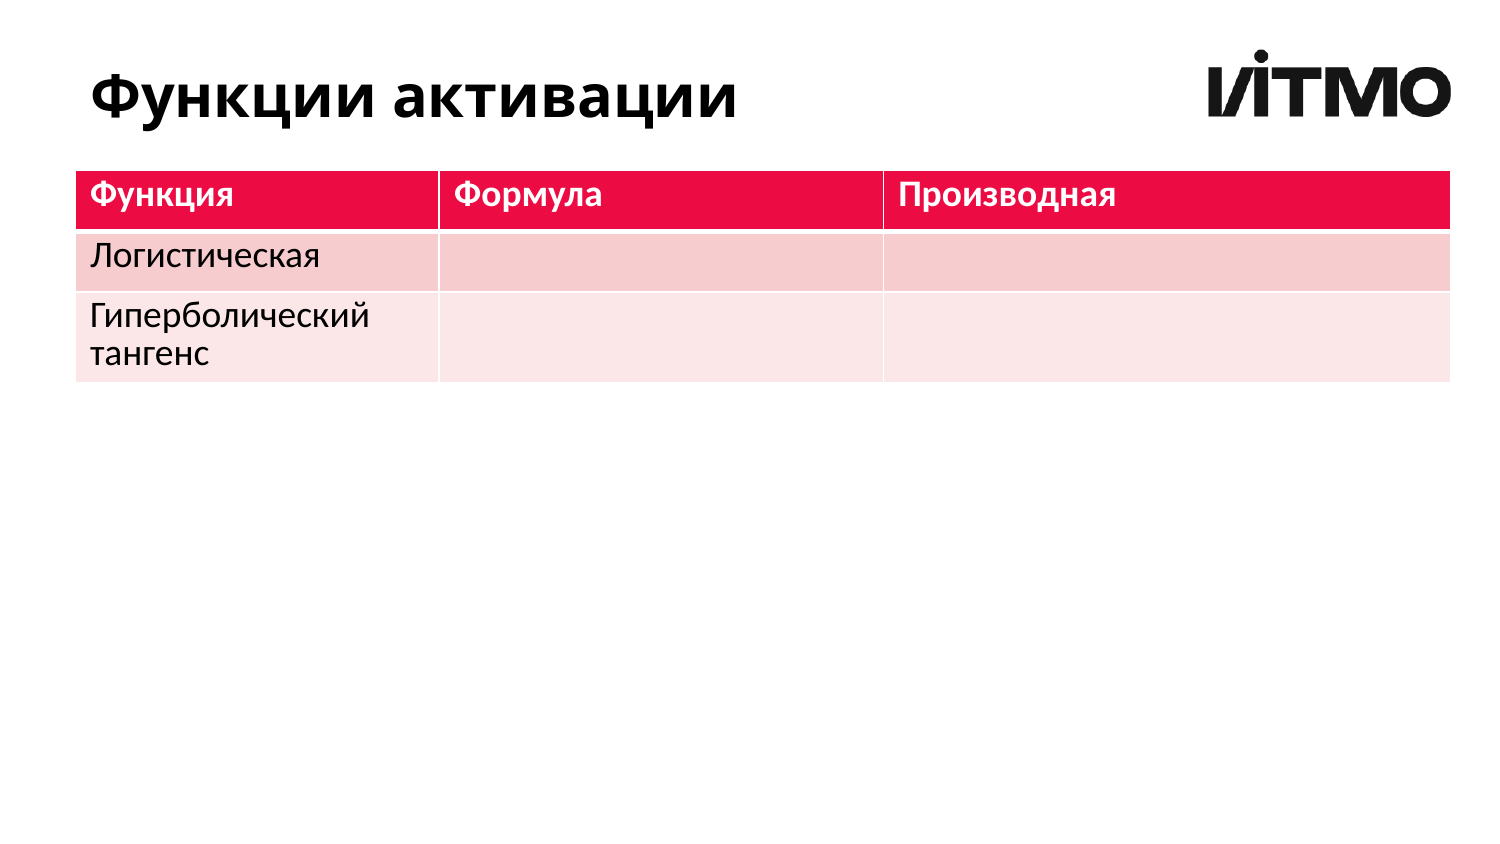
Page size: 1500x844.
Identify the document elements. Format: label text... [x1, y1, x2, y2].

picture [0, 0, 1500, 844]
title Функции активации [75, 50, 1195, 137]
